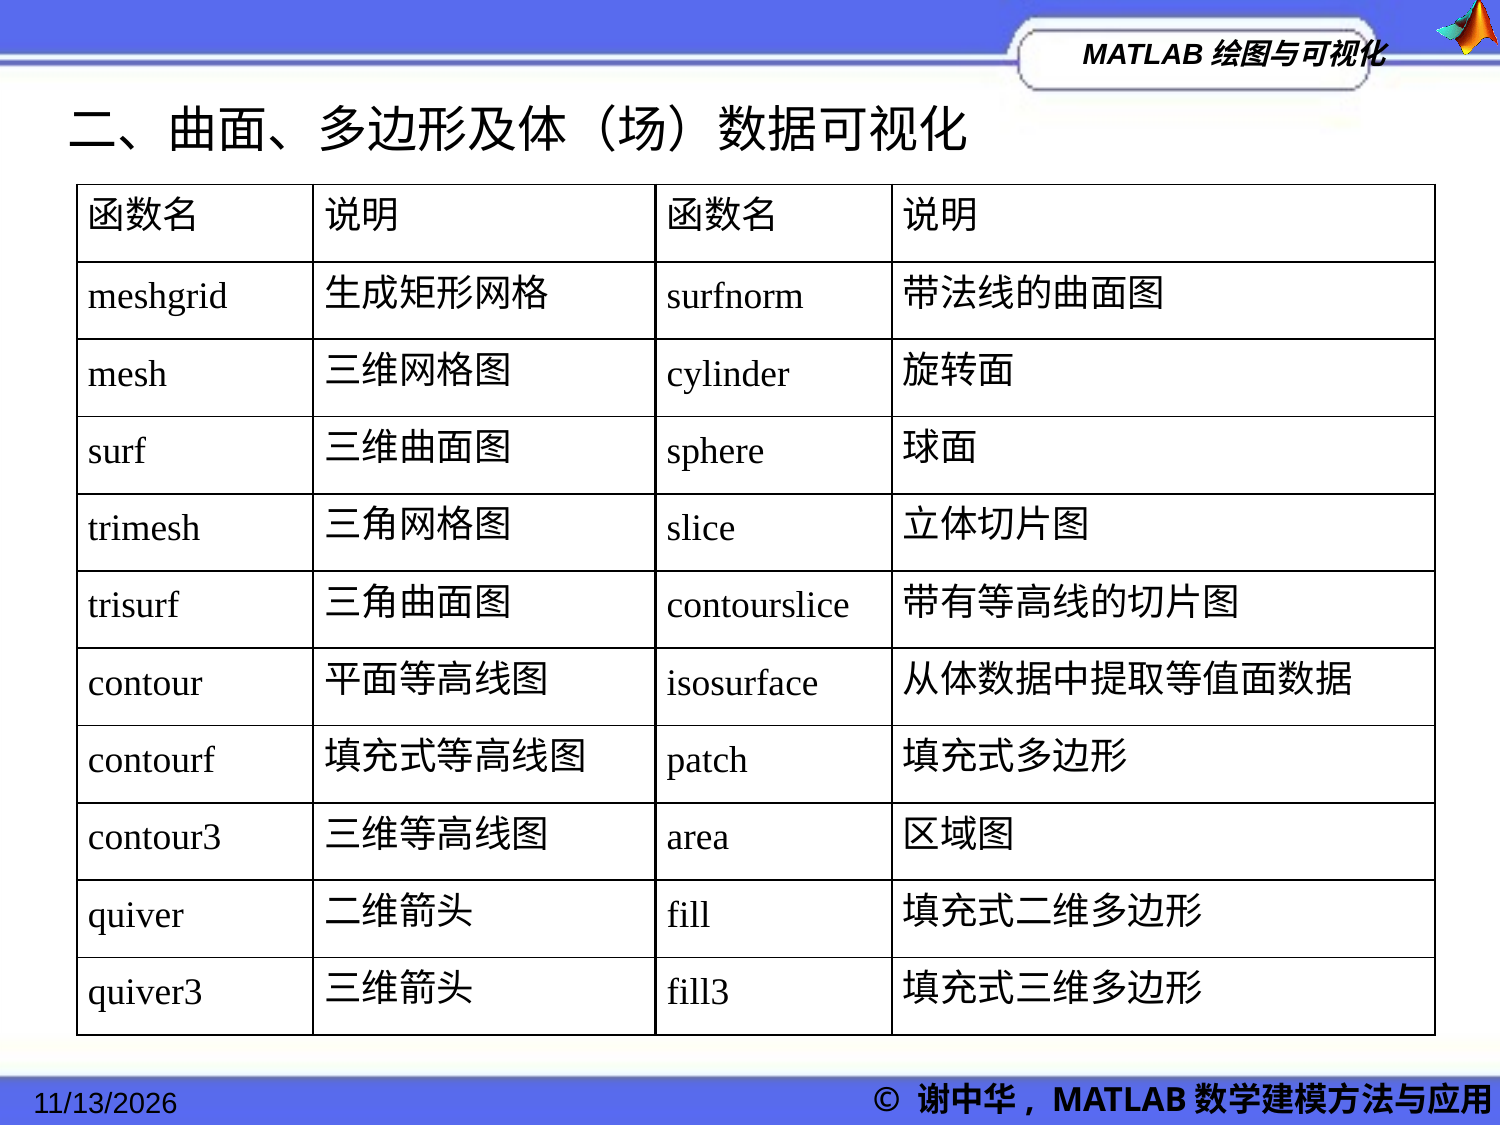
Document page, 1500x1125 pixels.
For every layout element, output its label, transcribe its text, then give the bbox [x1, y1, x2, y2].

table_cell 生成矩形网格 [314, 263, 654, 338]
table_cell 三维箭头 [314, 958, 654, 1034]
table_header 说明 [314, 185, 654, 261]
table_cell 填充式二维多边形 [893, 881, 1434, 957]
table_cell slice [657, 495, 891, 570]
table_cell 平面等高线图 [314, 649, 654, 725]
table_cell trimesh [78, 495, 312, 570]
table_cell 三维曲面图 [314, 417, 654, 493]
table_header 函数名 [657, 185, 891, 261]
table_cell 三角曲面图 [314, 572, 654, 647]
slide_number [18, 1077, 369, 1120]
table_cell 立体切片图 [893, 495, 1434, 570]
table_cell surfnorm [657, 263, 891, 338]
table_cell quiver3 [78, 958, 312, 1034]
table_cell 填充式三维多边形 [893, 958, 1434, 1034]
table_cell quiver [78, 881, 312, 957]
table_cell 球面 [893, 417, 1434, 493]
table_cell fill [657, 881, 891, 957]
table_cell 填充式等高线图 [314, 726, 654, 802]
table_header 函数名 [78, 185, 312, 261]
table_cell contour3 [78, 804, 312, 879]
table_cell trisurf [78, 572, 312, 647]
picture [0, 0, 1500, 1125]
table_cell 三维等高线图 [314, 804, 654, 879]
table_cell isosurface [657, 649, 891, 725]
table_cell 填充式多边形 [893, 726, 1434, 802]
table_cell contour [78, 649, 312, 725]
footer © 谢中华, MATLAB数学建模方法与应用 [790, 1078, 1495, 1120]
table_cell meshgrid [78, 263, 312, 338]
table_cell surf [78, 417, 312, 493]
table_cell 旋转面 [893, 340, 1434, 416]
table_header 说明 [893, 185, 1434, 261]
table_cell cylinder [657, 340, 891, 416]
table_cell 带法线的曲面图 [893, 263, 1434, 338]
table_cell contourslice [657, 572, 891, 647]
table_cell 从体数据中提取等值面数据 [893, 649, 1434, 725]
table_cell fill3 [657, 958, 891, 1034]
table_cell 区域图 [893, 804, 1434, 879]
table_cell mesh [78, 340, 312, 416]
table_cell 三角网格图 [314, 495, 654, 570]
table_cell 三维网格图 [314, 340, 654, 416]
text_box 二、曲面、多边形及体（场）数据可视化 [53, 89, 1099, 165]
table_cell area [657, 804, 891, 879]
table_cell contourf [78, 726, 312, 802]
table_cell patch [657, 726, 891, 802]
table_cell 带有等高线的切片图 [893, 572, 1434, 647]
table_cell sphere [657, 417, 891, 493]
table_cell 二维箭头 [314, 881, 654, 957]
